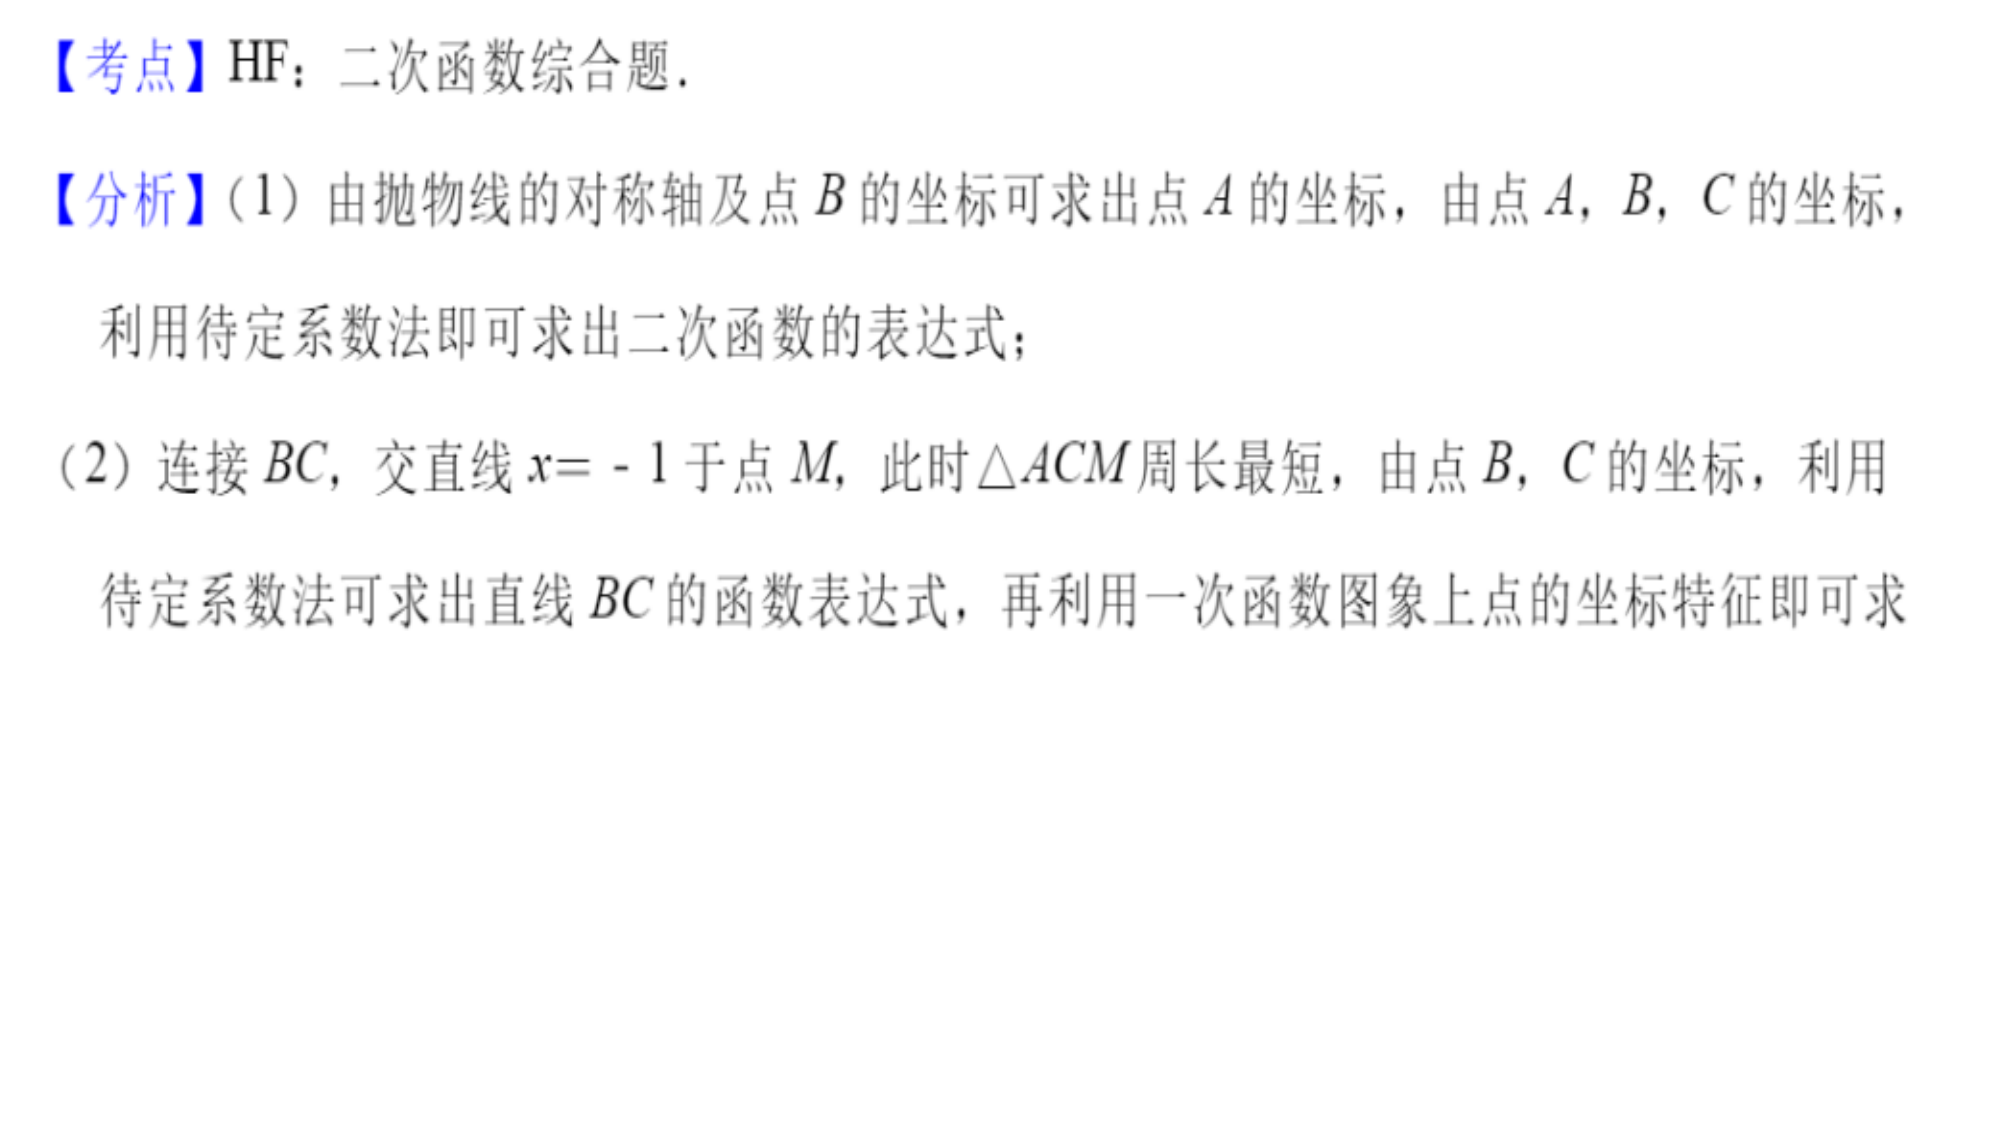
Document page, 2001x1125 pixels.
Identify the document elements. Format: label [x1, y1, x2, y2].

picture [0, 0, 1954, 667]
